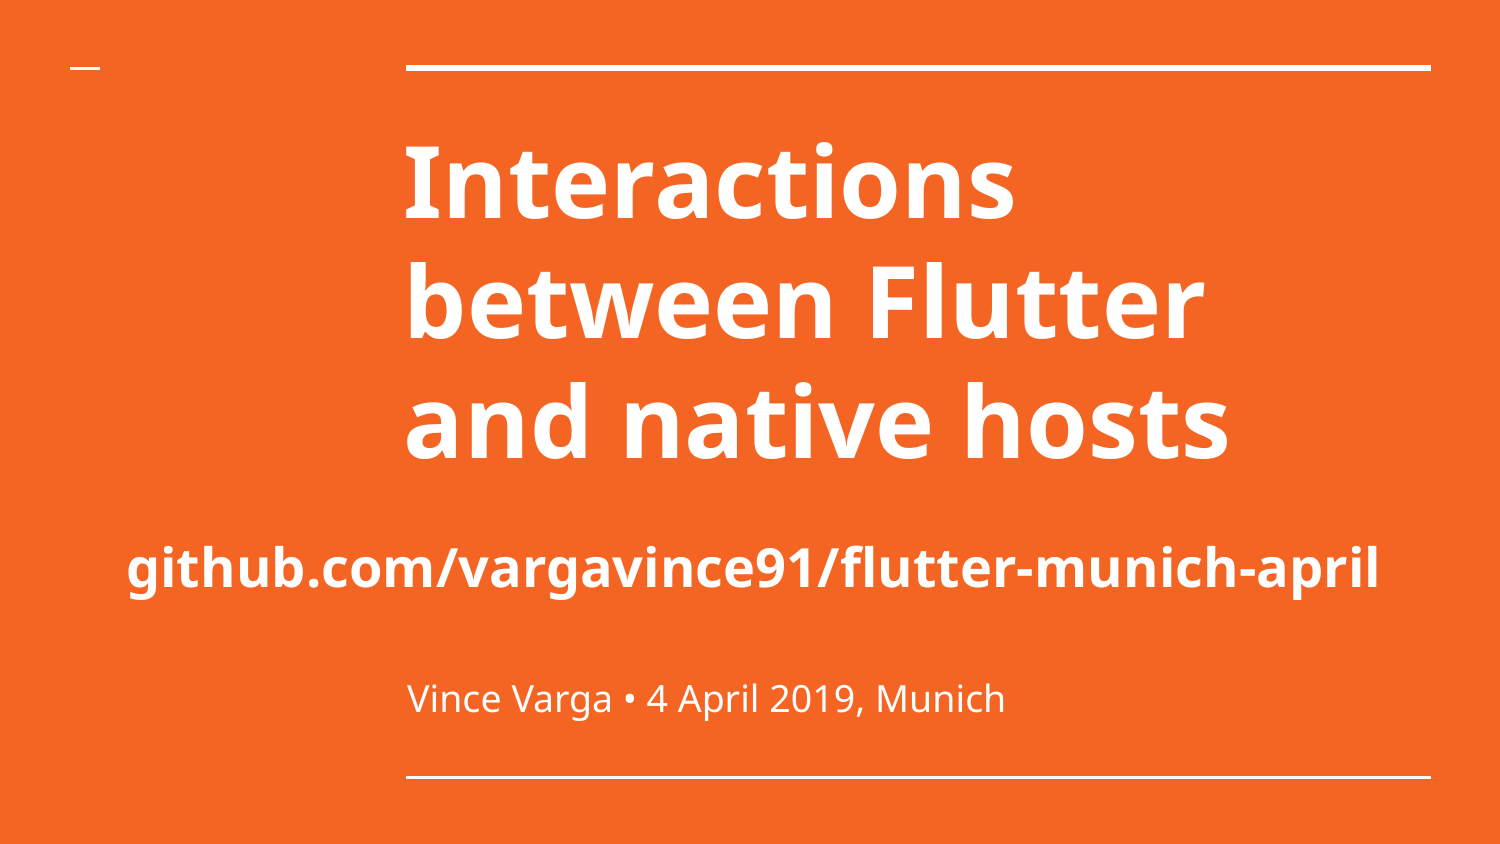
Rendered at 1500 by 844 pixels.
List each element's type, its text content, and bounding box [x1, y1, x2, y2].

title Interactions between Flutter and native hosts [389, 103, 1428, 357]
subtitle Vince Varga • 4 April 2019, Munich [392, 531, 1431, 735]
text_box github.com/vargavince91/flutter-munich-april [111, 518, 1403, 642]
